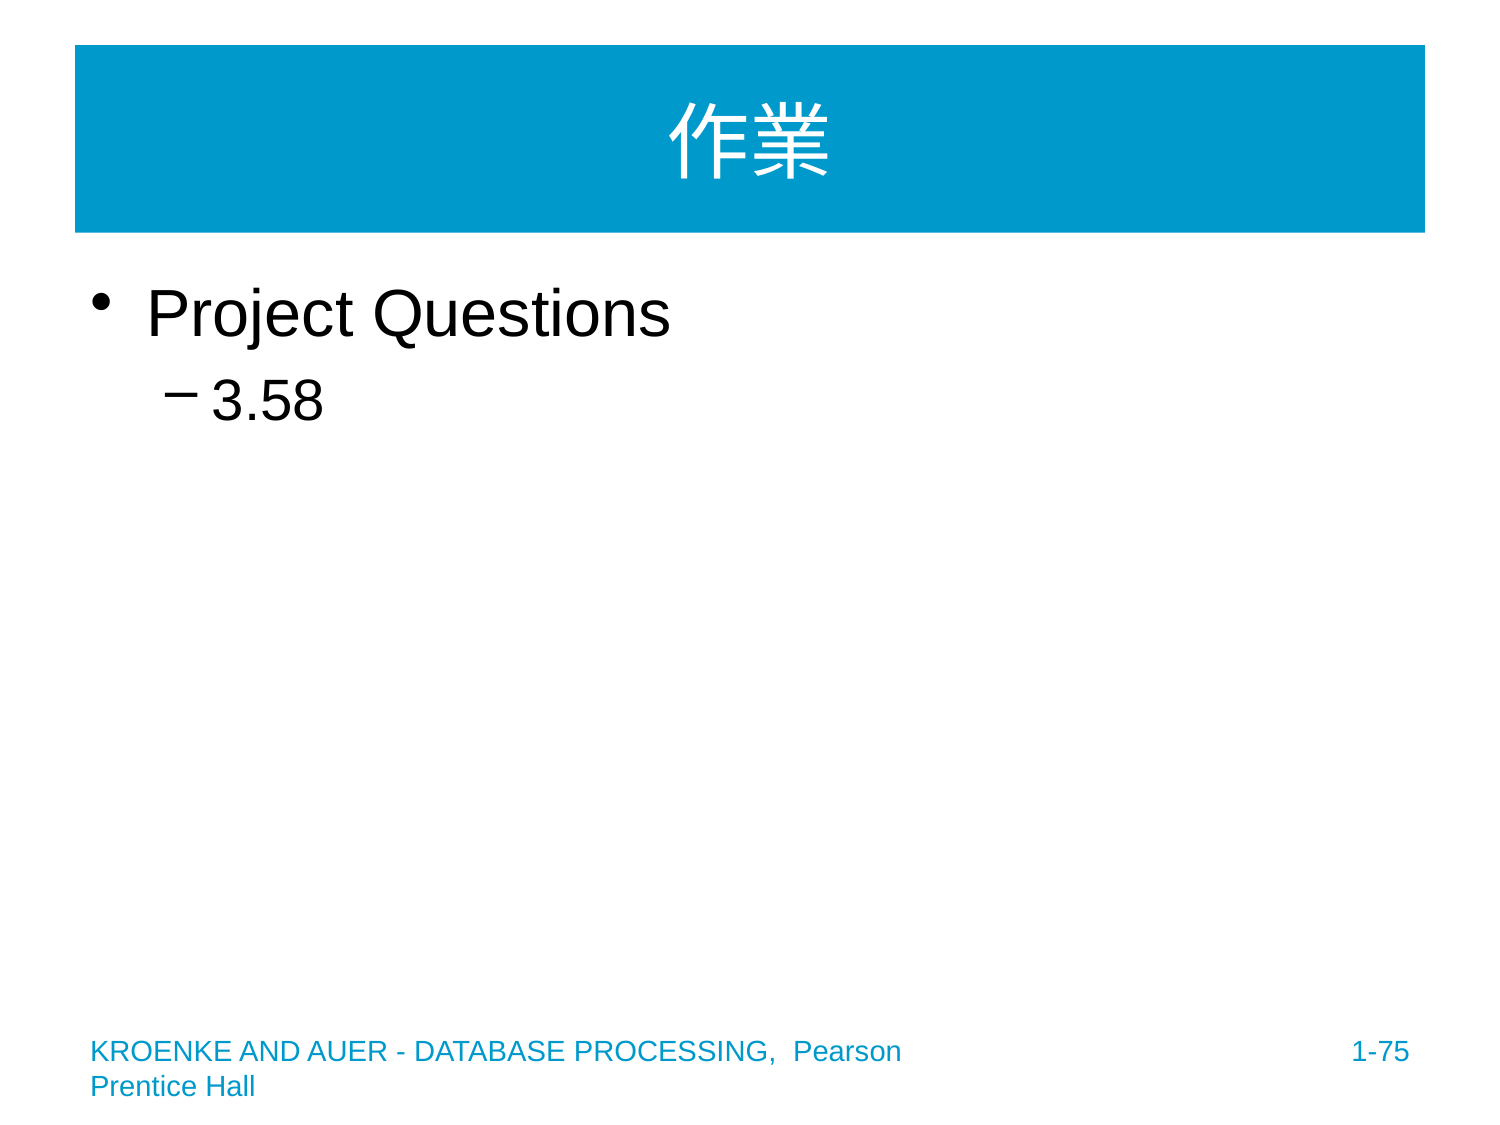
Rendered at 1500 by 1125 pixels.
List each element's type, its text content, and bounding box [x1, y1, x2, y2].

list Project Questions 3.58 [75, 262, 1425, 1005]
title 作業 [75, 45, 1425, 233]
slide_number 1-75 [1074, 1024, 1426, 1103]
footer KROENKE AND AUER - DATABASE PROCESSING, Pearson Prentice Hall [74, 1024, 963, 1104]
